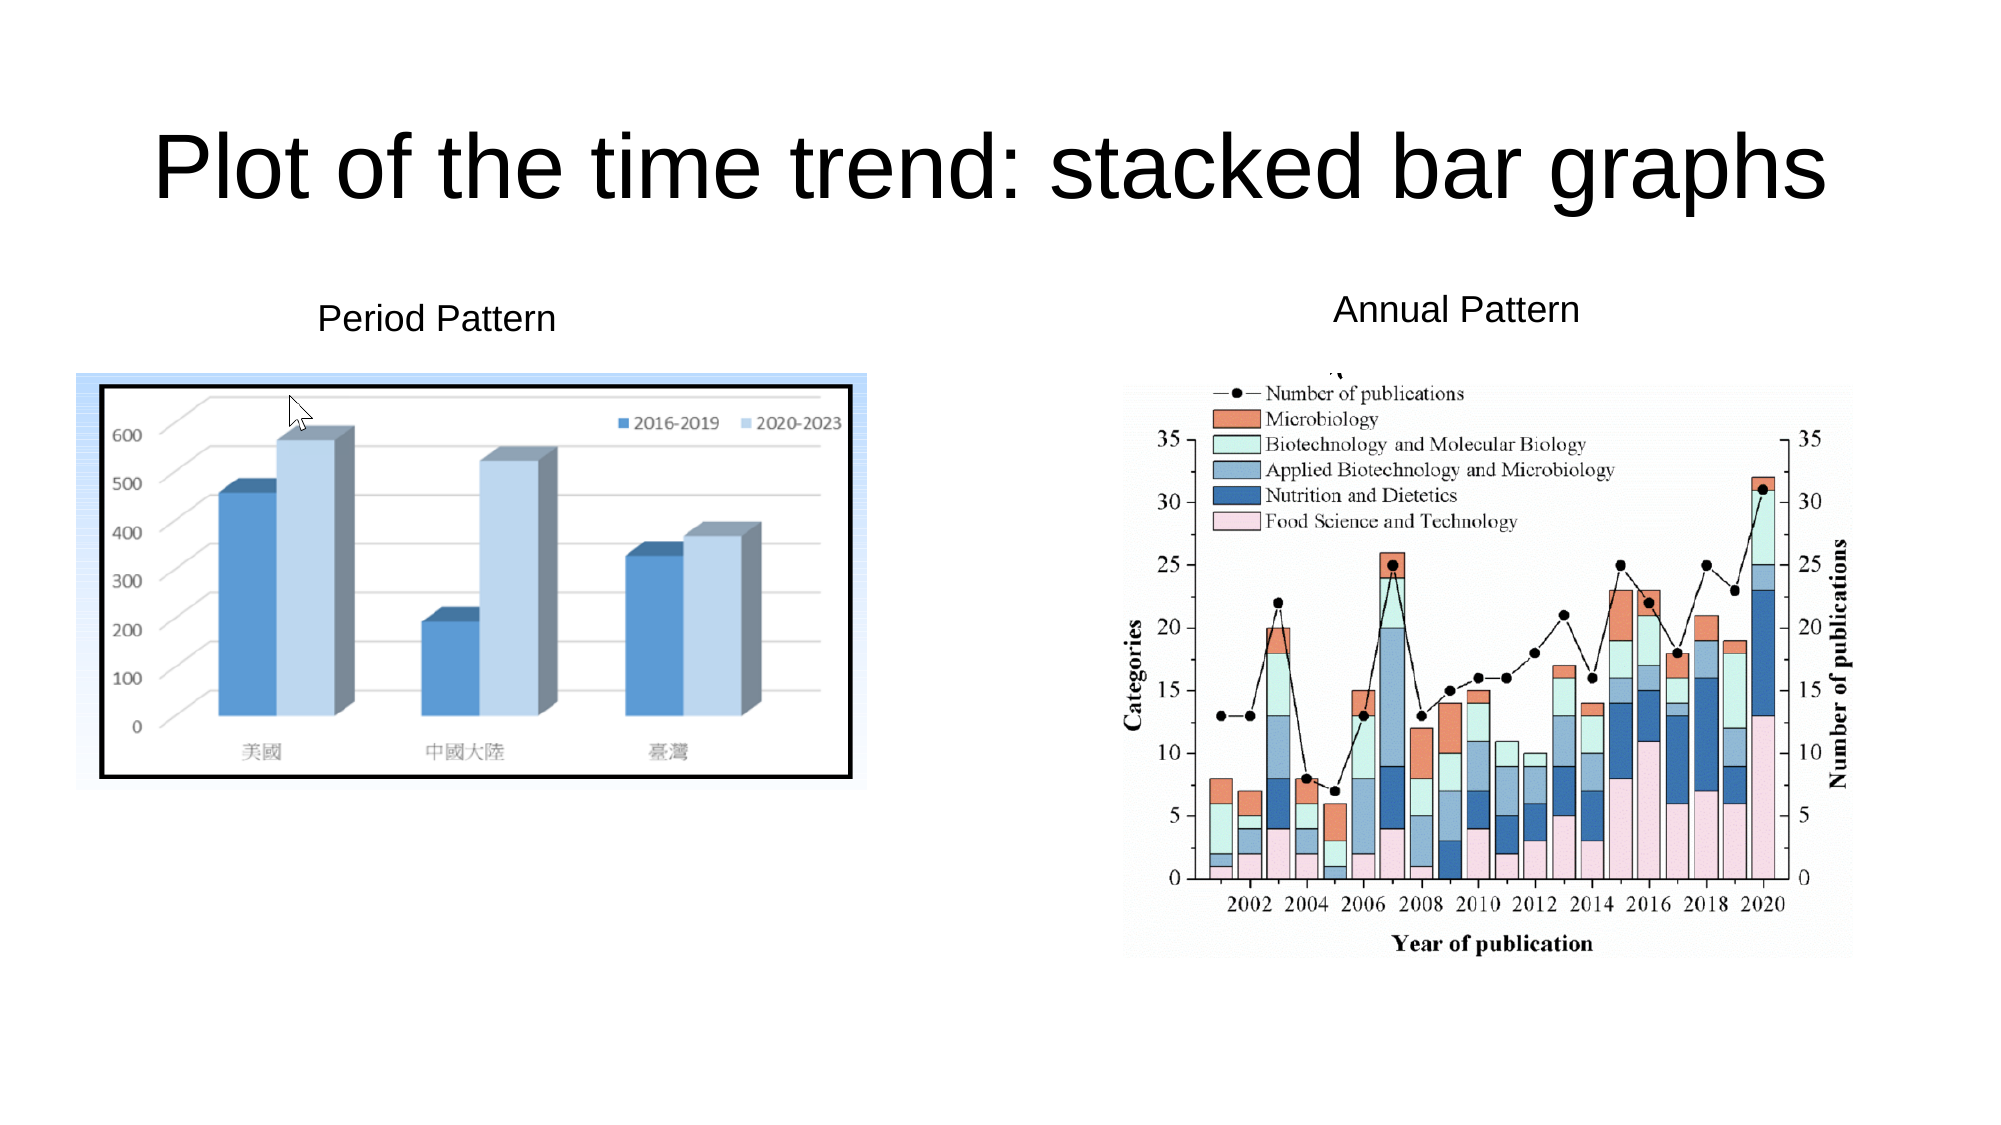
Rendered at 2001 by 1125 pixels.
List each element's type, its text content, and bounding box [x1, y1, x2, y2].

picture [1123, 373, 1853, 958]
text_box Period Pattern [302, 286, 572, 347]
picture [76, 373, 867, 790]
title Plot of the time trend: stacked bar graphs [137, 59, 1863, 278]
text_box Annual Pattern [1318, 277, 1596, 337]
